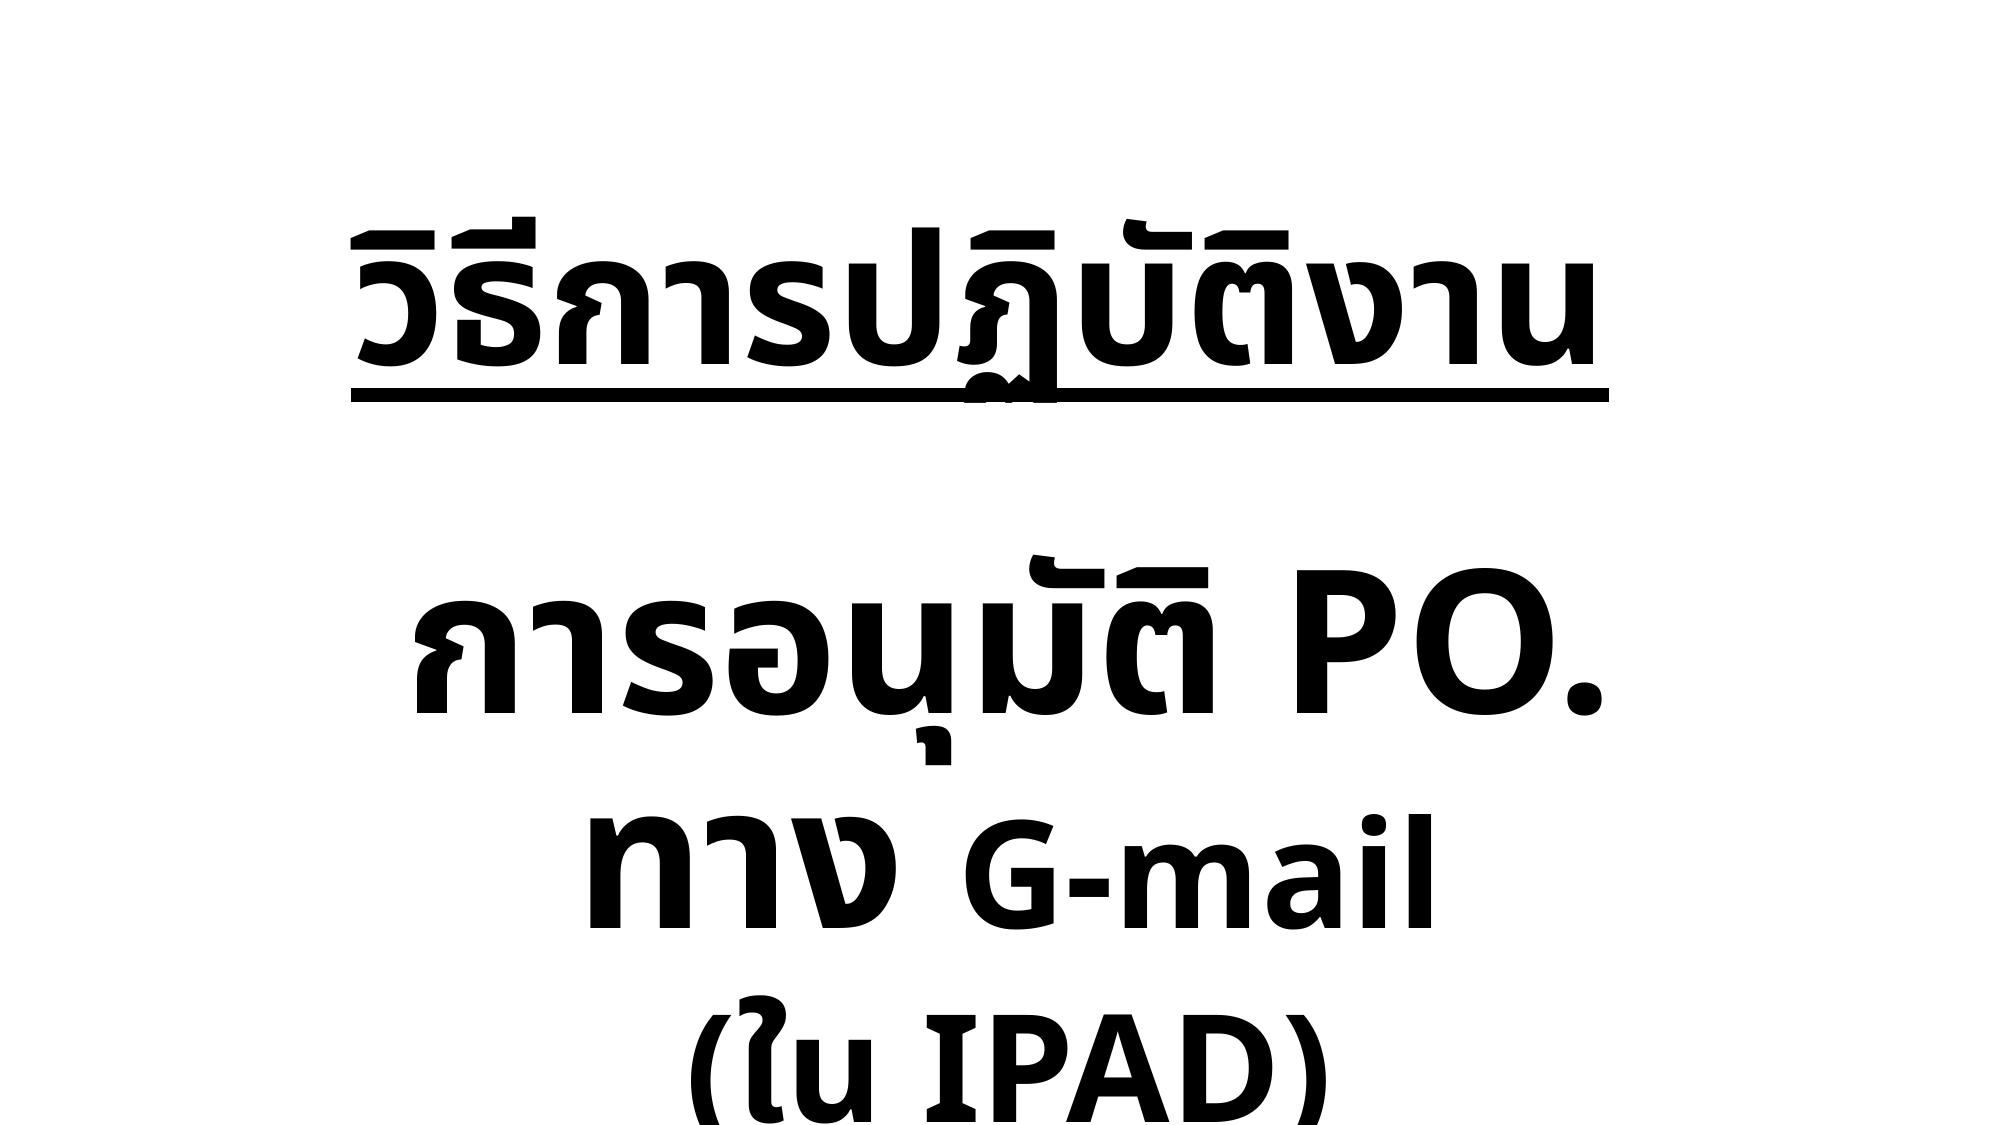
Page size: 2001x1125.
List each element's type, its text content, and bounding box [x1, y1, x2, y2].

title วิธีการปฏิบัติงาน [259, 167, 1702, 412]
subtitle การอนุมัติ PO. ทาง G-mail (ใน IPAD) [259, 532, 1759, 963]
